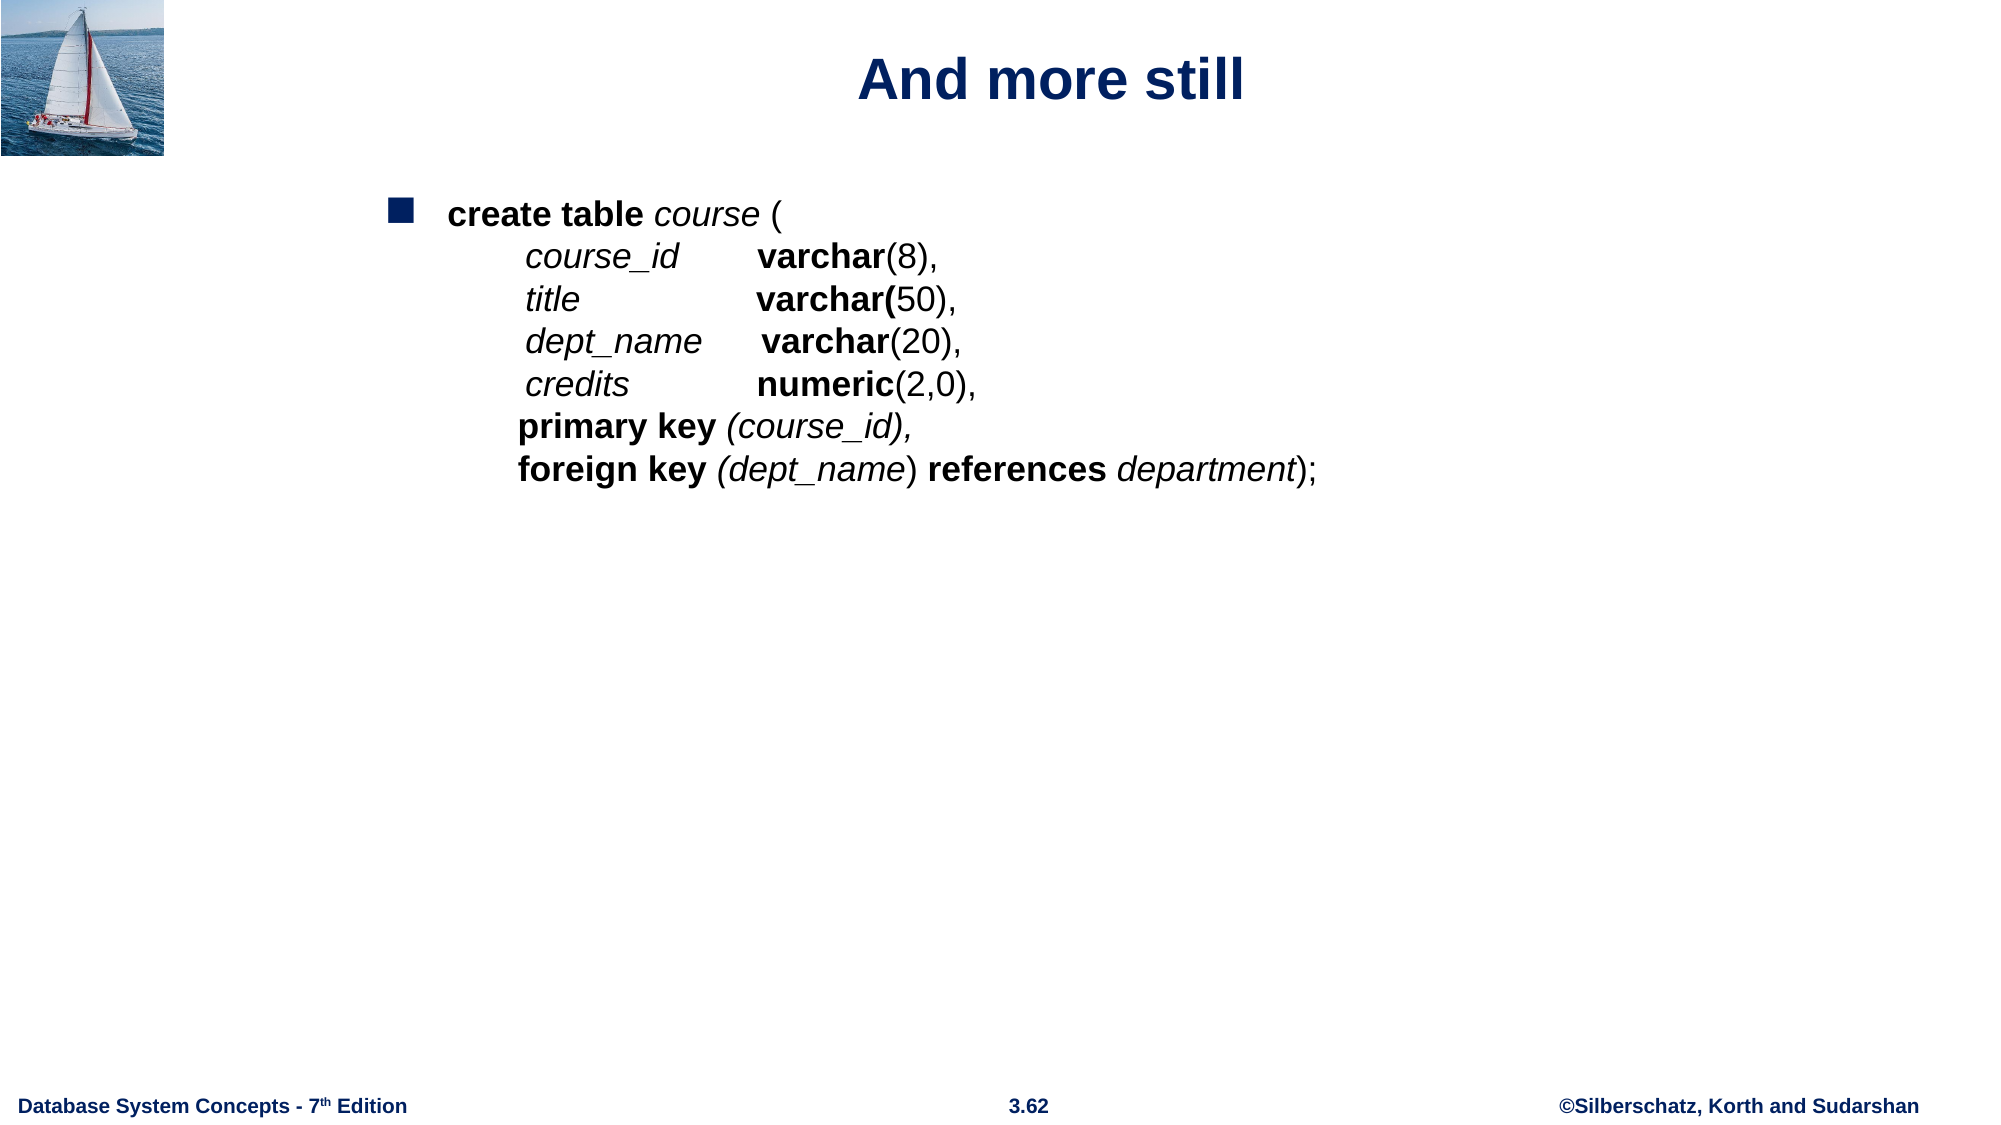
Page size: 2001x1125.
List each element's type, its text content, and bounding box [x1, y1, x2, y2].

picture [1, 0, 164, 156]
title And more still [167, 18, 1935, 120]
list create table course ( course_id varchar(8), title varchar(50), dept_name varchar(20), credits numeric(2,0), primary key (course_id), foreign key (dept_name) references department); [376, 183, 1542, 792]
